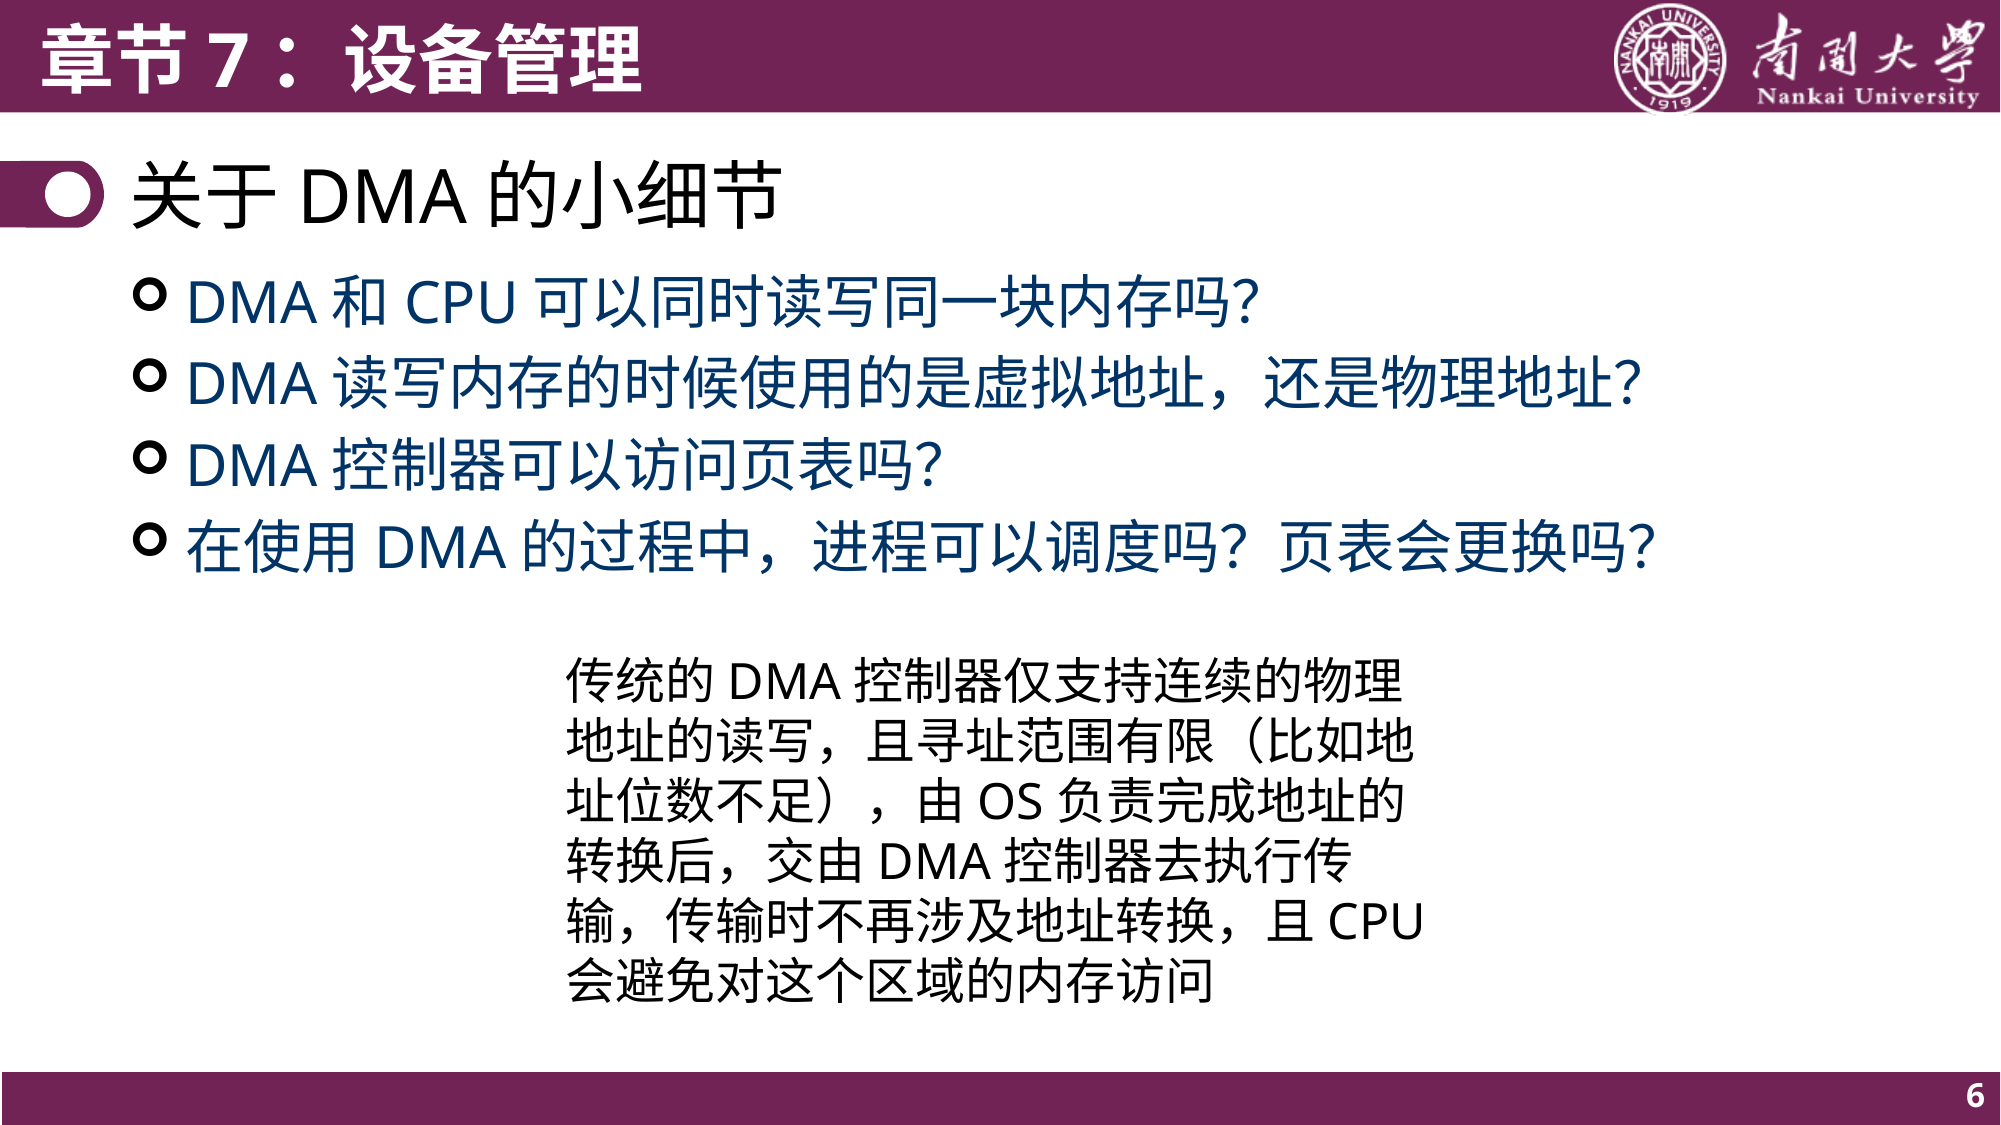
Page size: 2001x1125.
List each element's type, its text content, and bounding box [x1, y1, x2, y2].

text_box 传统的DMA控制器仅支持连续的物理地址的读写，且寻址范围有限（比如地址位数不足），由OS负责完成地址的转换后，交由DMA控制器去执行传输，传输时不再涉及地址转换，且CPU会避免对这个区域的内存访问 [551, 642, 1449, 1017]
title 关于DMA的小细节 [114, 143, 1886, 255]
list DMA和CPU可以同时读写同一块内存吗？ DMA读写内存的时候使用的是虚拟地址，还是物理地址？ DMA控制器可以访问页表吗？ 在使用DMA的过程中，进程可以调度吗？页表会更换吗？ [114, 257, 1886, 972]
picture [1614, 2, 2001, 120]
slide_number 6 [1550, 1070, 2000, 1124]
